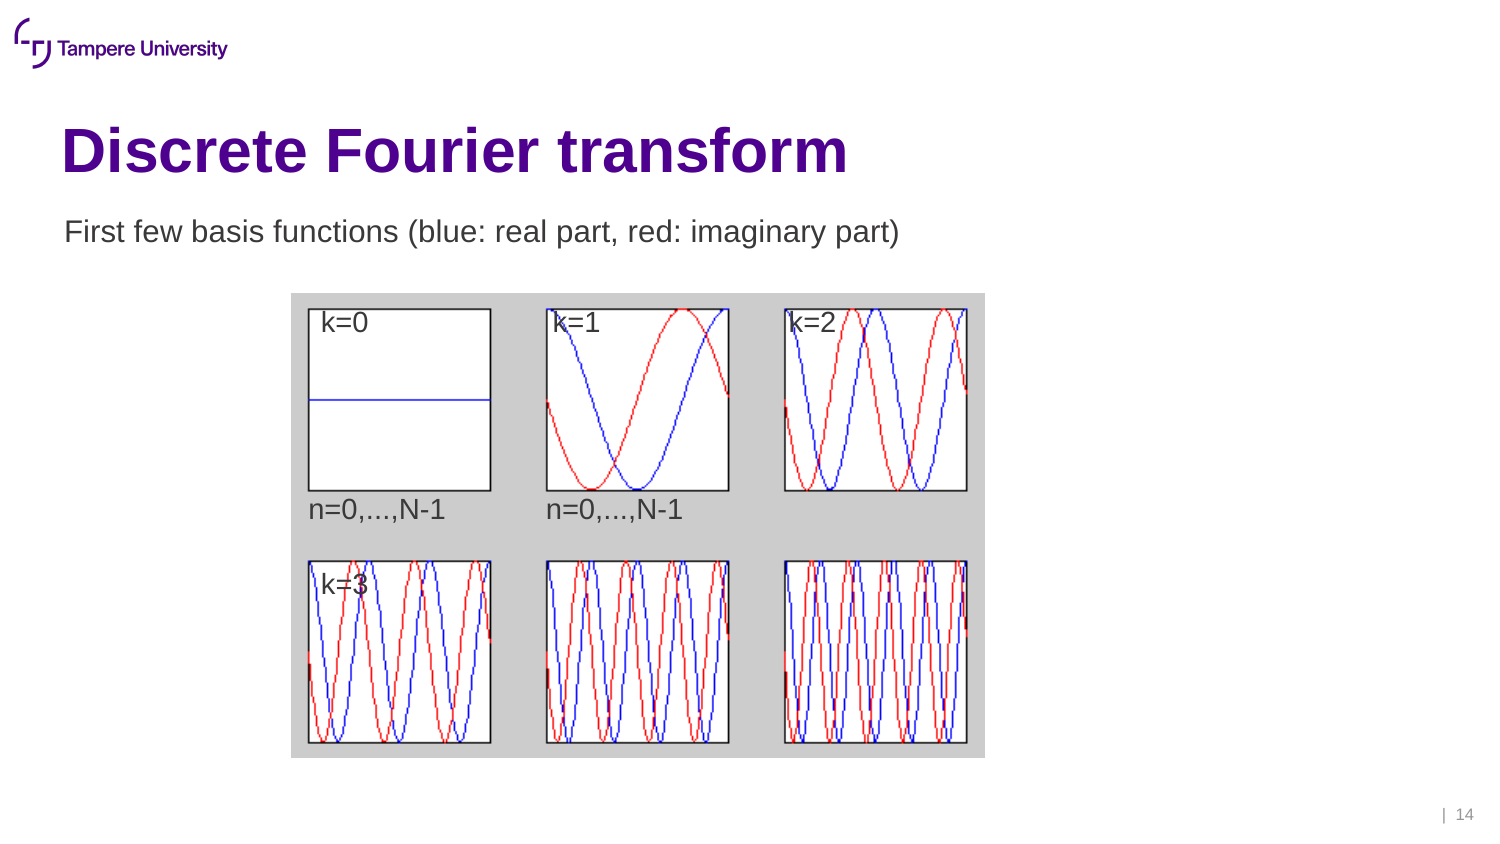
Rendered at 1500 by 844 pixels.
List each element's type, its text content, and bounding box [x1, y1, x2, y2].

list First few basis functions (blue: real part, red: imaginary part) [52, 210, 1347, 746]
text_box k=0 [305, 288, 397, 292]
picture [291, 293, 985, 759]
title Discrete Fourier transform [50, 112, 1345, 192]
slide_number | 14 [1439, 798, 1486, 830]
text_box k=1 [537, 288, 629, 292]
text_box k=2 [773, 288, 865, 292]
picture [3, 4, 241, 80]
